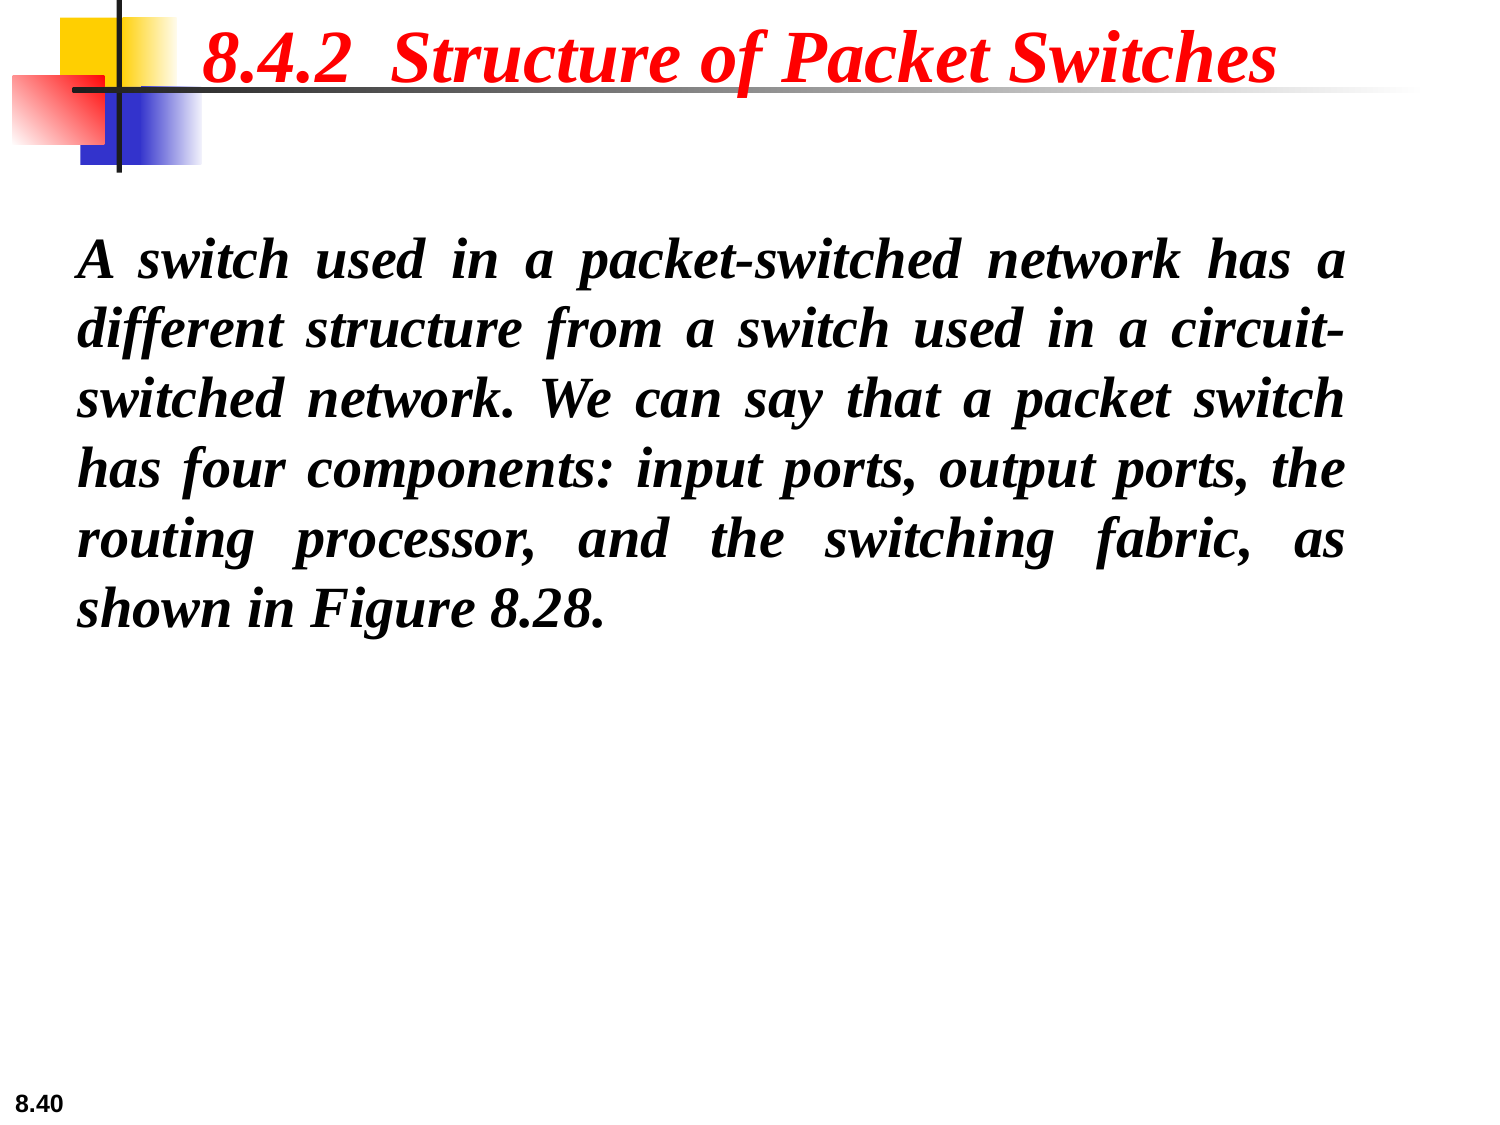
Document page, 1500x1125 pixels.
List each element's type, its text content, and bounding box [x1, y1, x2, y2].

text_box A switch used in a packet-switched network has a different structure from a switch used in a circuit-switched network. We can say that a packet switch has four components: input ports, output ports, the routing processor, and the switching fabric, as shown in Figure 8.28. [62, 212, 1363, 648]
text_box 8.4.2 Structure of Packet Switches [187, 0, 1295, 105]
text_box [122, 93, 141, 165]
text_box [60, 17, 116, 86]
text_box [80, 93, 116, 165]
text_box [122, 17, 177, 86]
text_box [141, 93, 202, 165]
text_box [116, 0, 122, 87]
text_box [12, 75, 105, 145]
text_box [116, 93, 122, 173]
text_box 8.‹#› [0, 1049, 313, 1125]
text_box [72, 87, 187, 93]
text_box [1295, 87, 1423, 93]
